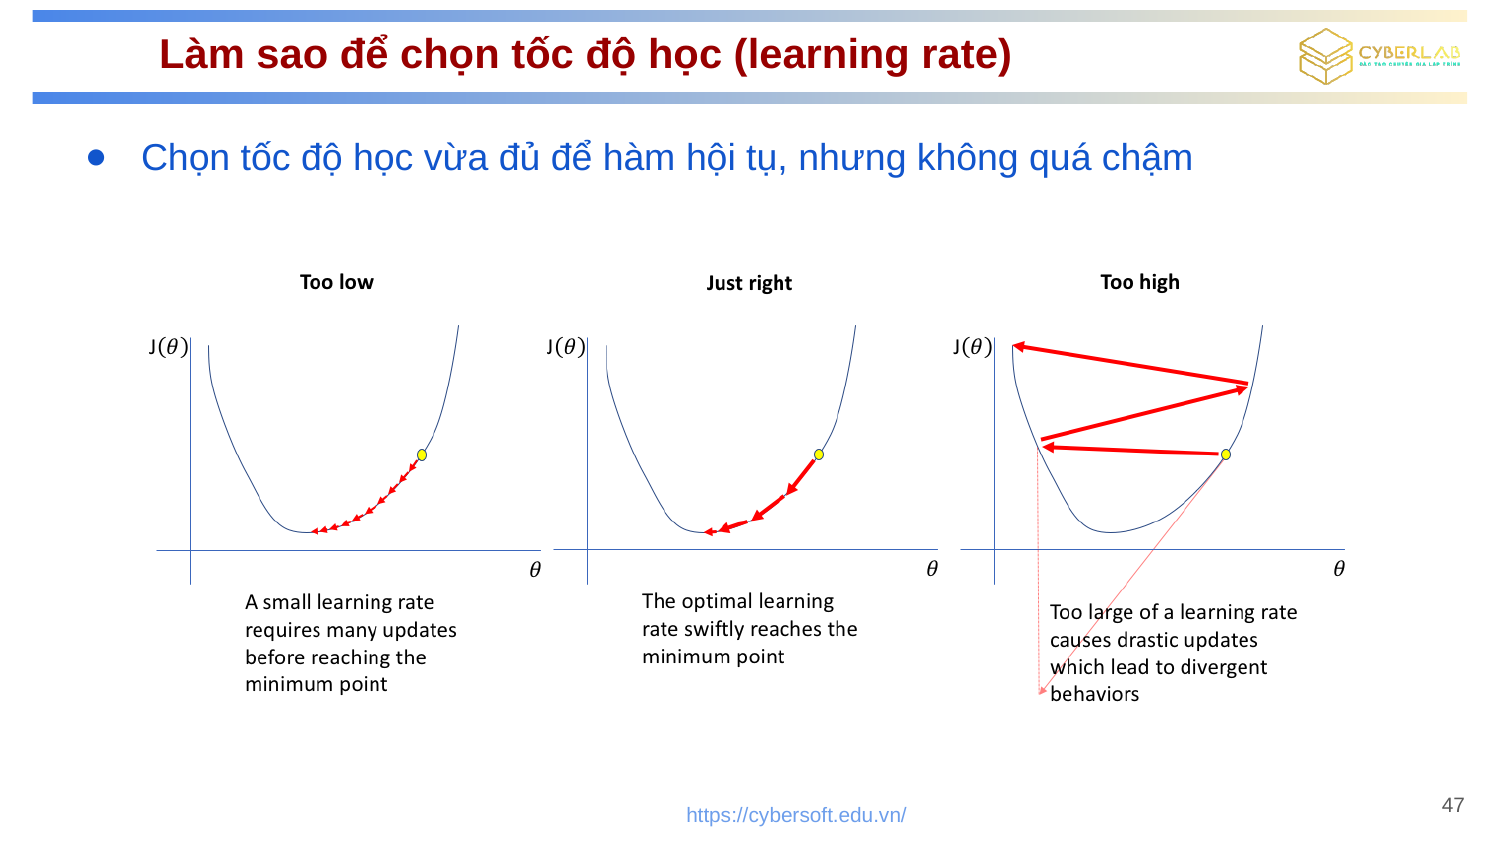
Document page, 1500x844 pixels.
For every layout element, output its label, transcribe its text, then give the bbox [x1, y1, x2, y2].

list Chọn tốc độ học vừa đủ để hàm hội tụ, nhưng không quá chậm [51, 111, 1449, 762]
slide_number 47 [1389, 782, 1480, 830]
title Làm sao để chọn tốc độ học (learning rate) [144, 12, 1449, 93]
picture [143, 252, 1359, 724]
picture [1449, 28, 1468, 85]
